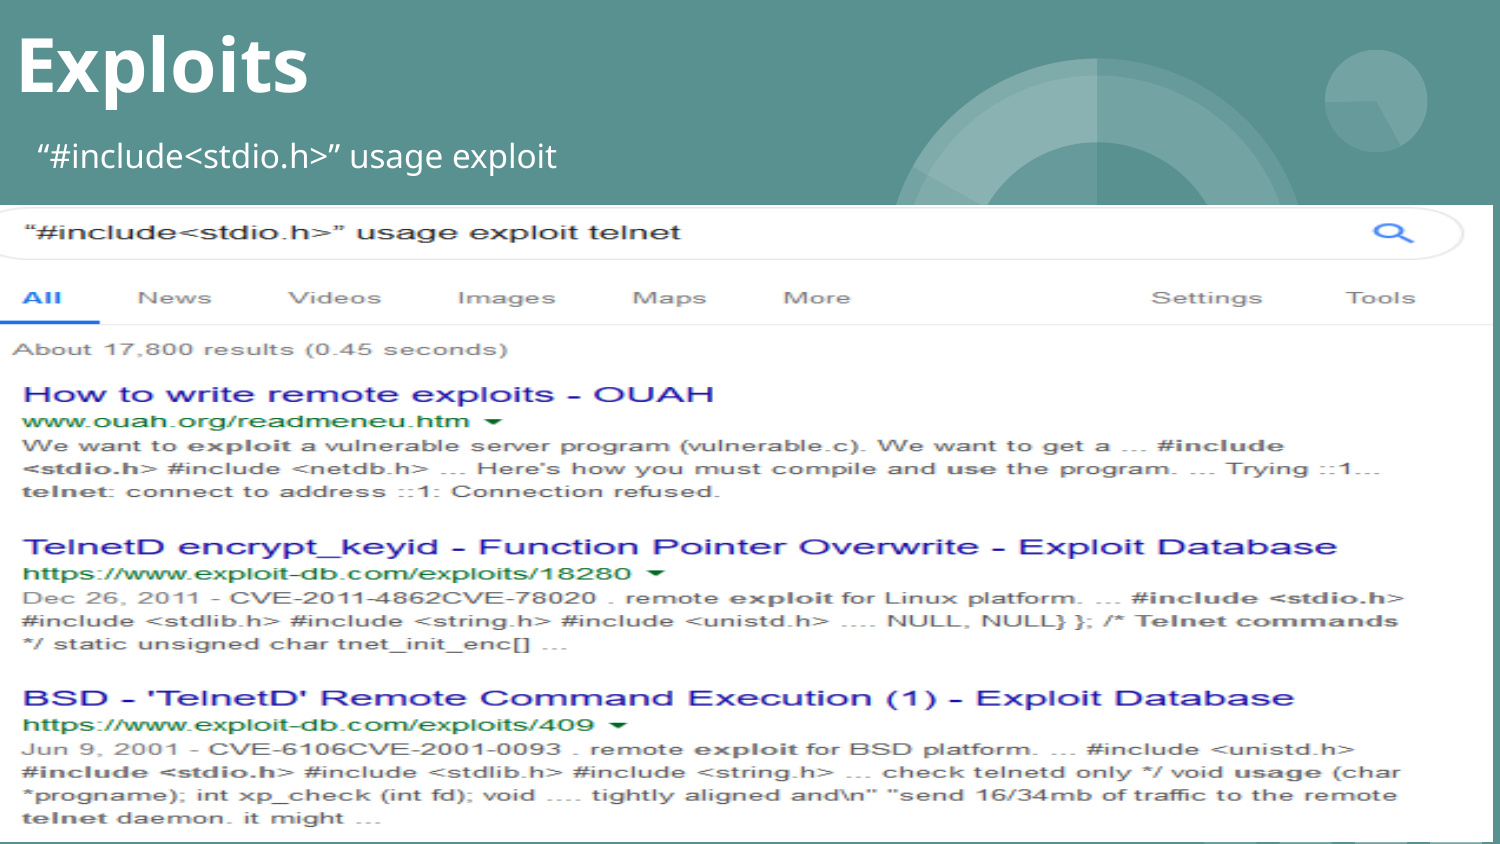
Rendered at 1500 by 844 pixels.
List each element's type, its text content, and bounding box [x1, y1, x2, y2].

picture [0, 204, 1493, 842]
title Exploits [0, 17, 699, 109]
subtitle “#include<stdio.h>” usage exploit [22, 120, 721, 203]
